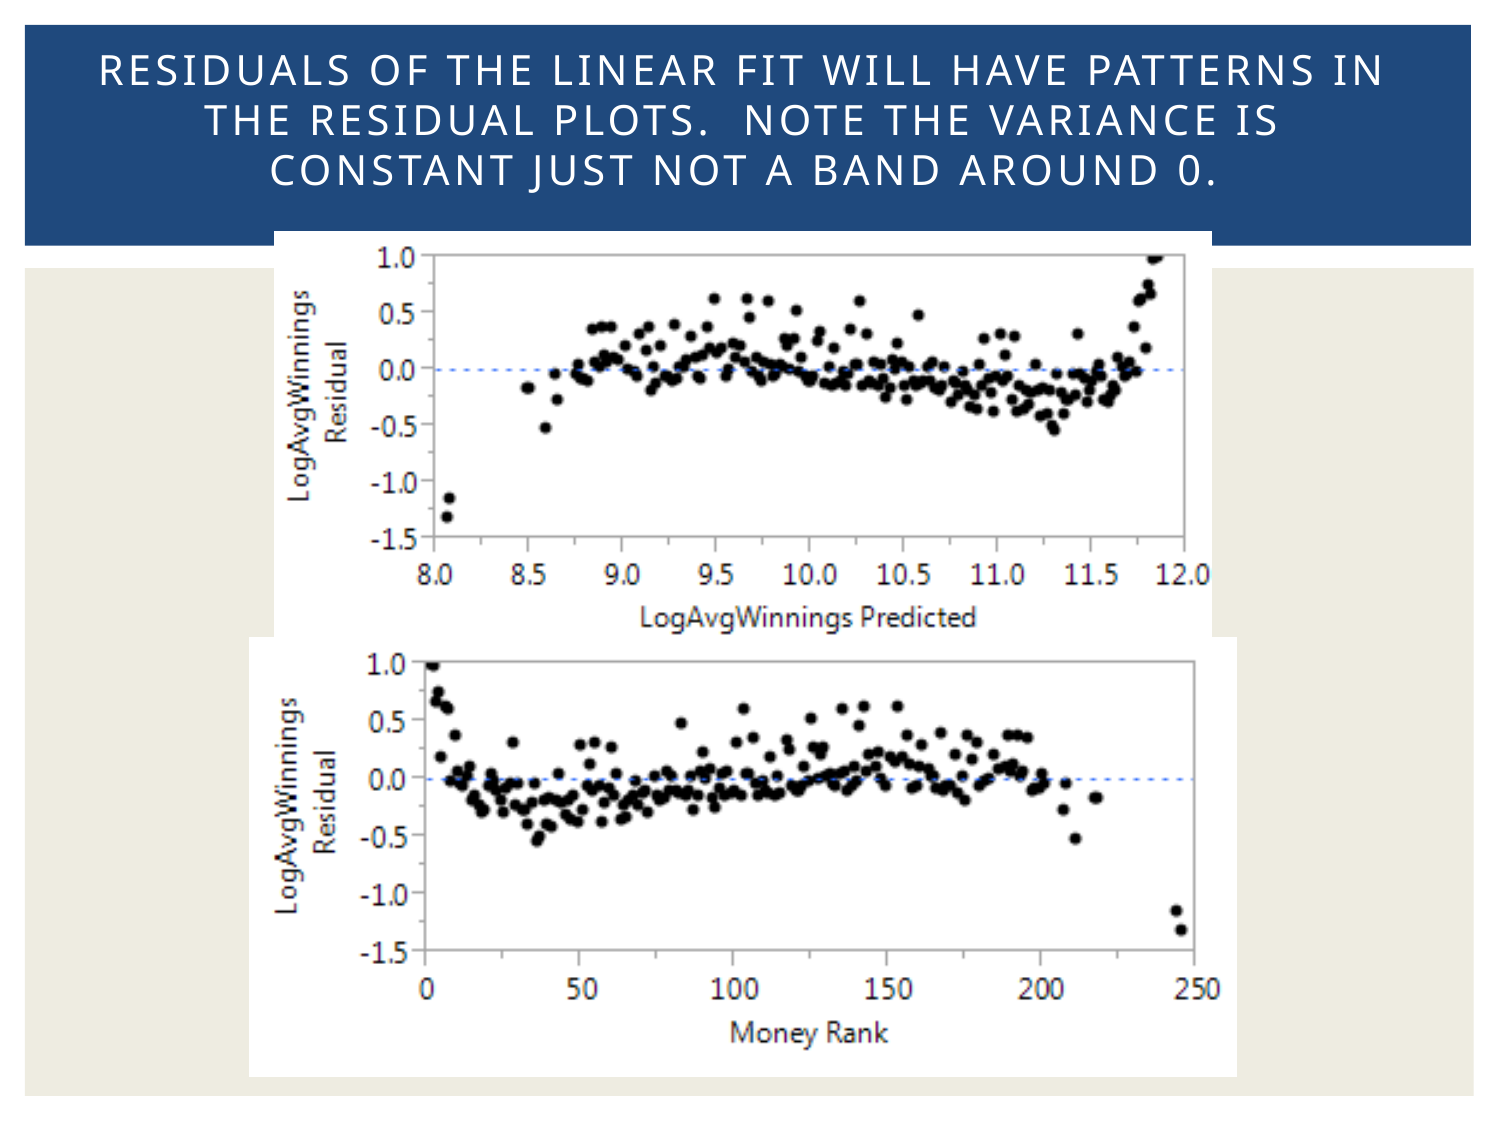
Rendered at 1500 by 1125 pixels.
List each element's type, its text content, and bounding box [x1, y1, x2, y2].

title Residuals of the linear fit will have patterns in the residual plots. Note the variance is constant just not a band around 0. [68, 24, 1419, 213]
picture [249, 231, 1237, 1077]
